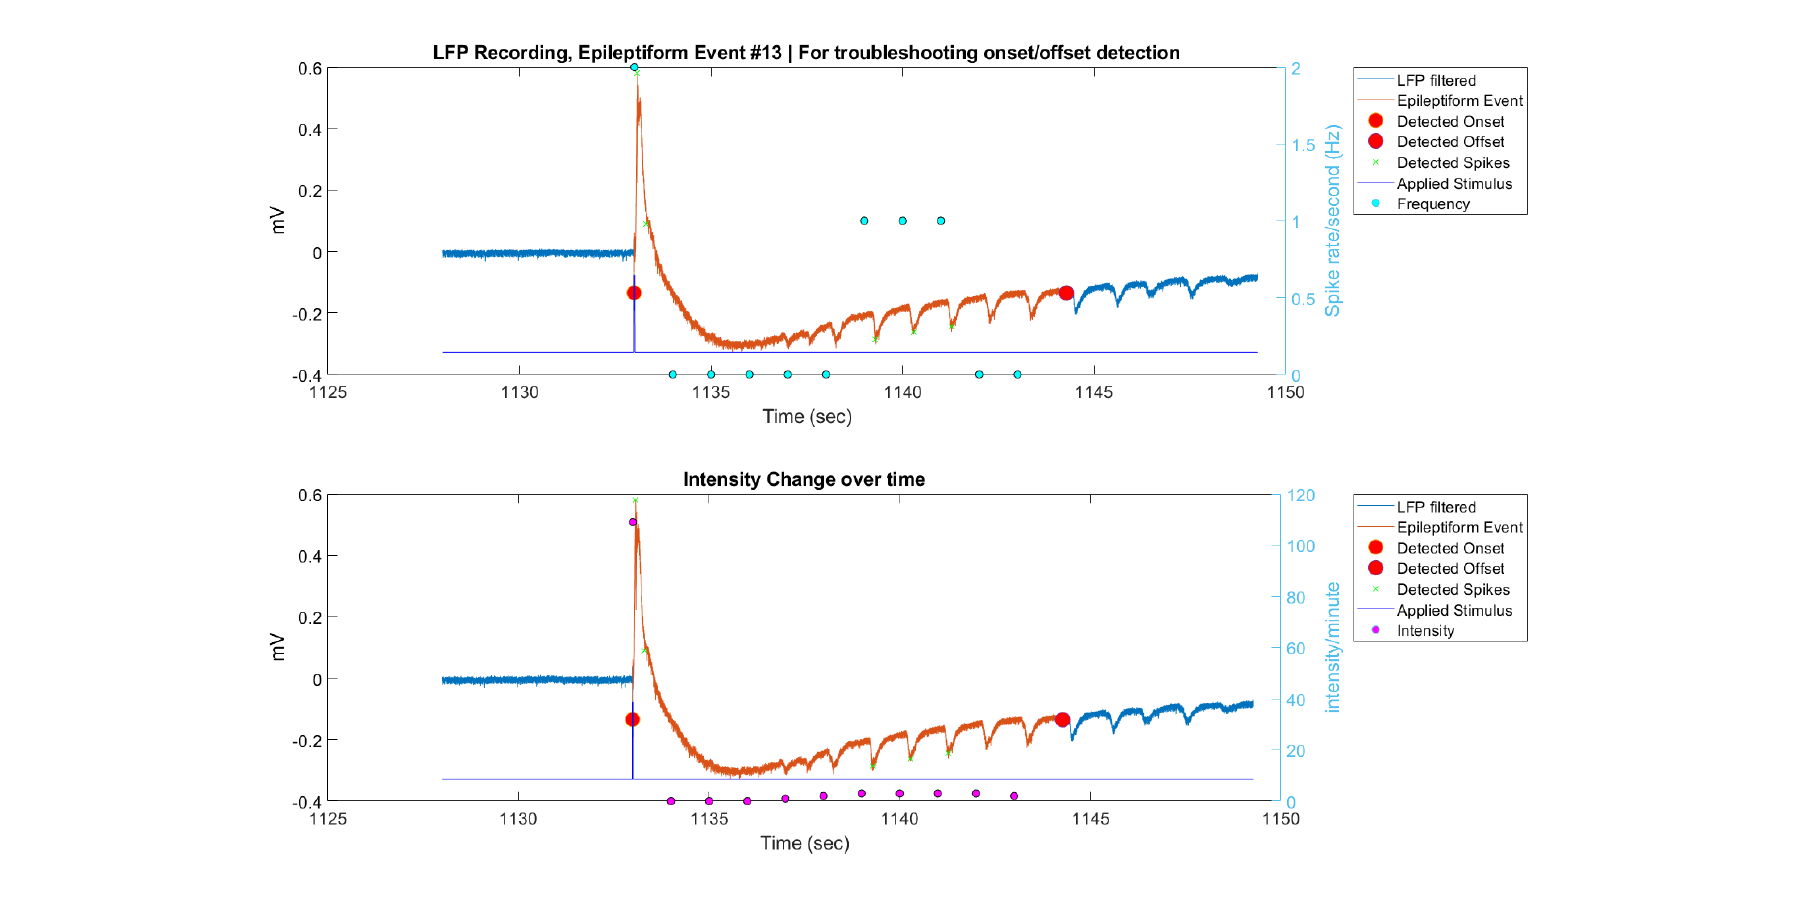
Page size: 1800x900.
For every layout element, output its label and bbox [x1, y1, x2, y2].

picture [126, 0, 1674, 900]
